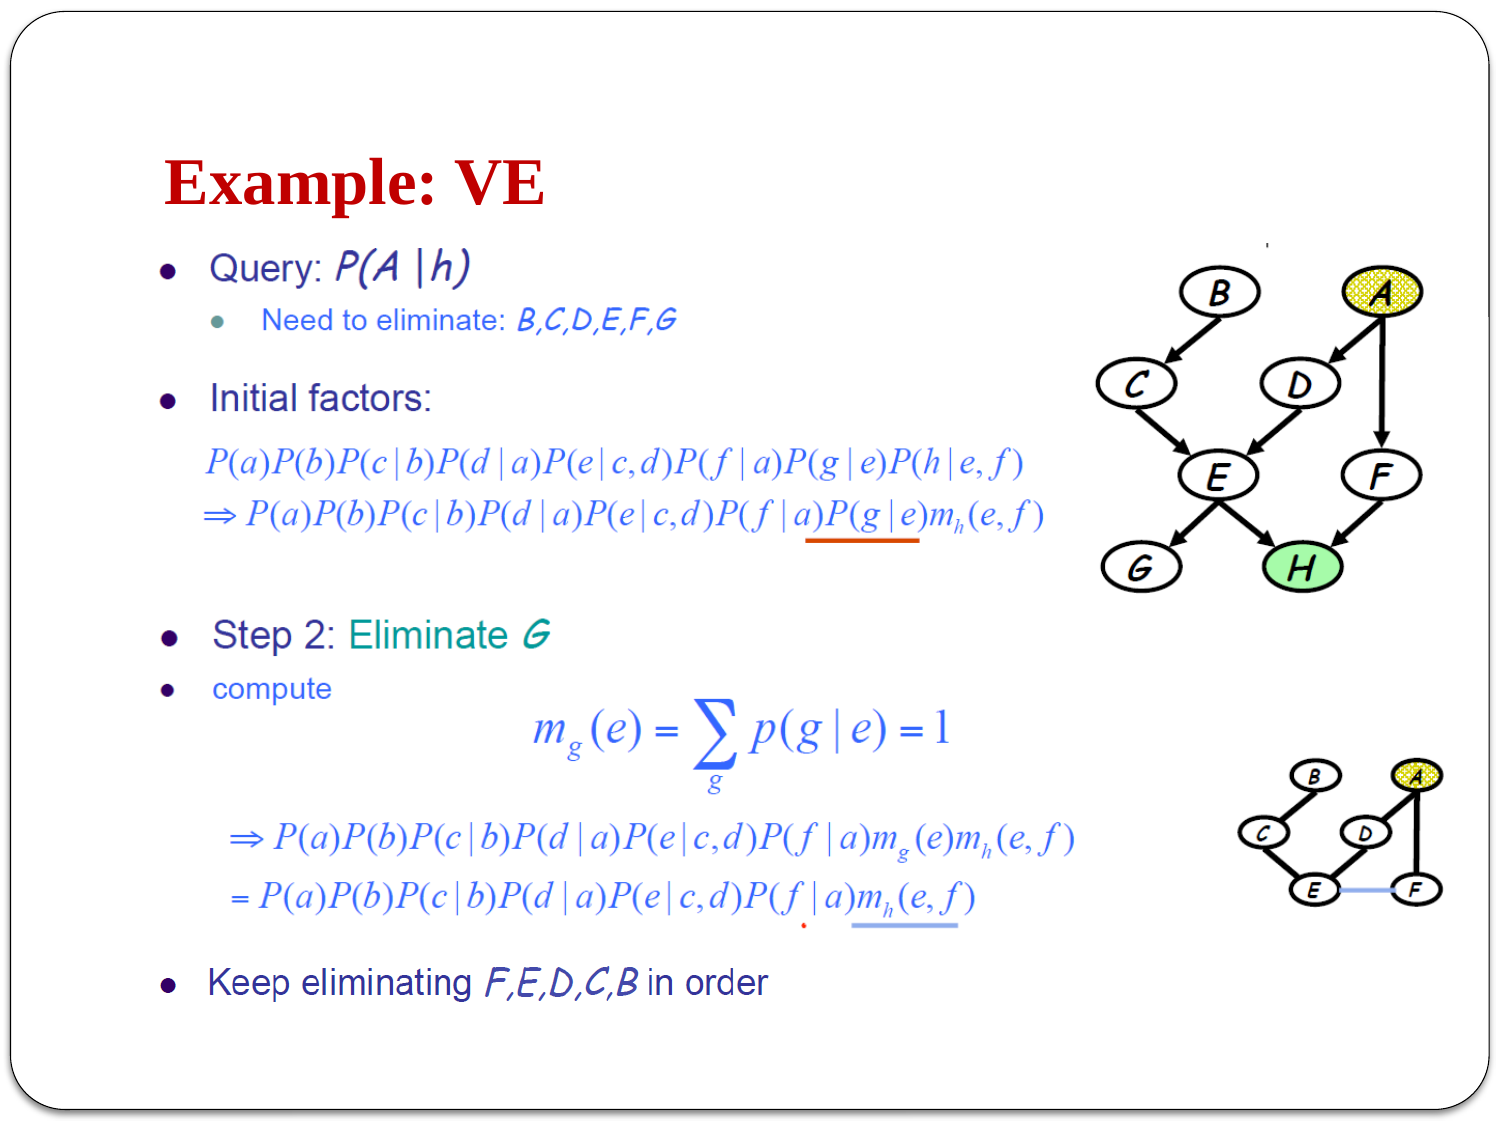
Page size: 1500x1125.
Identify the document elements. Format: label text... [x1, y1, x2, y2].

picture [149, 610, 1448, 940]
picture [149, 964, 774, 1011]
title Example: VE [150, 45, 1425, 233]
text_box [148, 243, 1429, 599]
